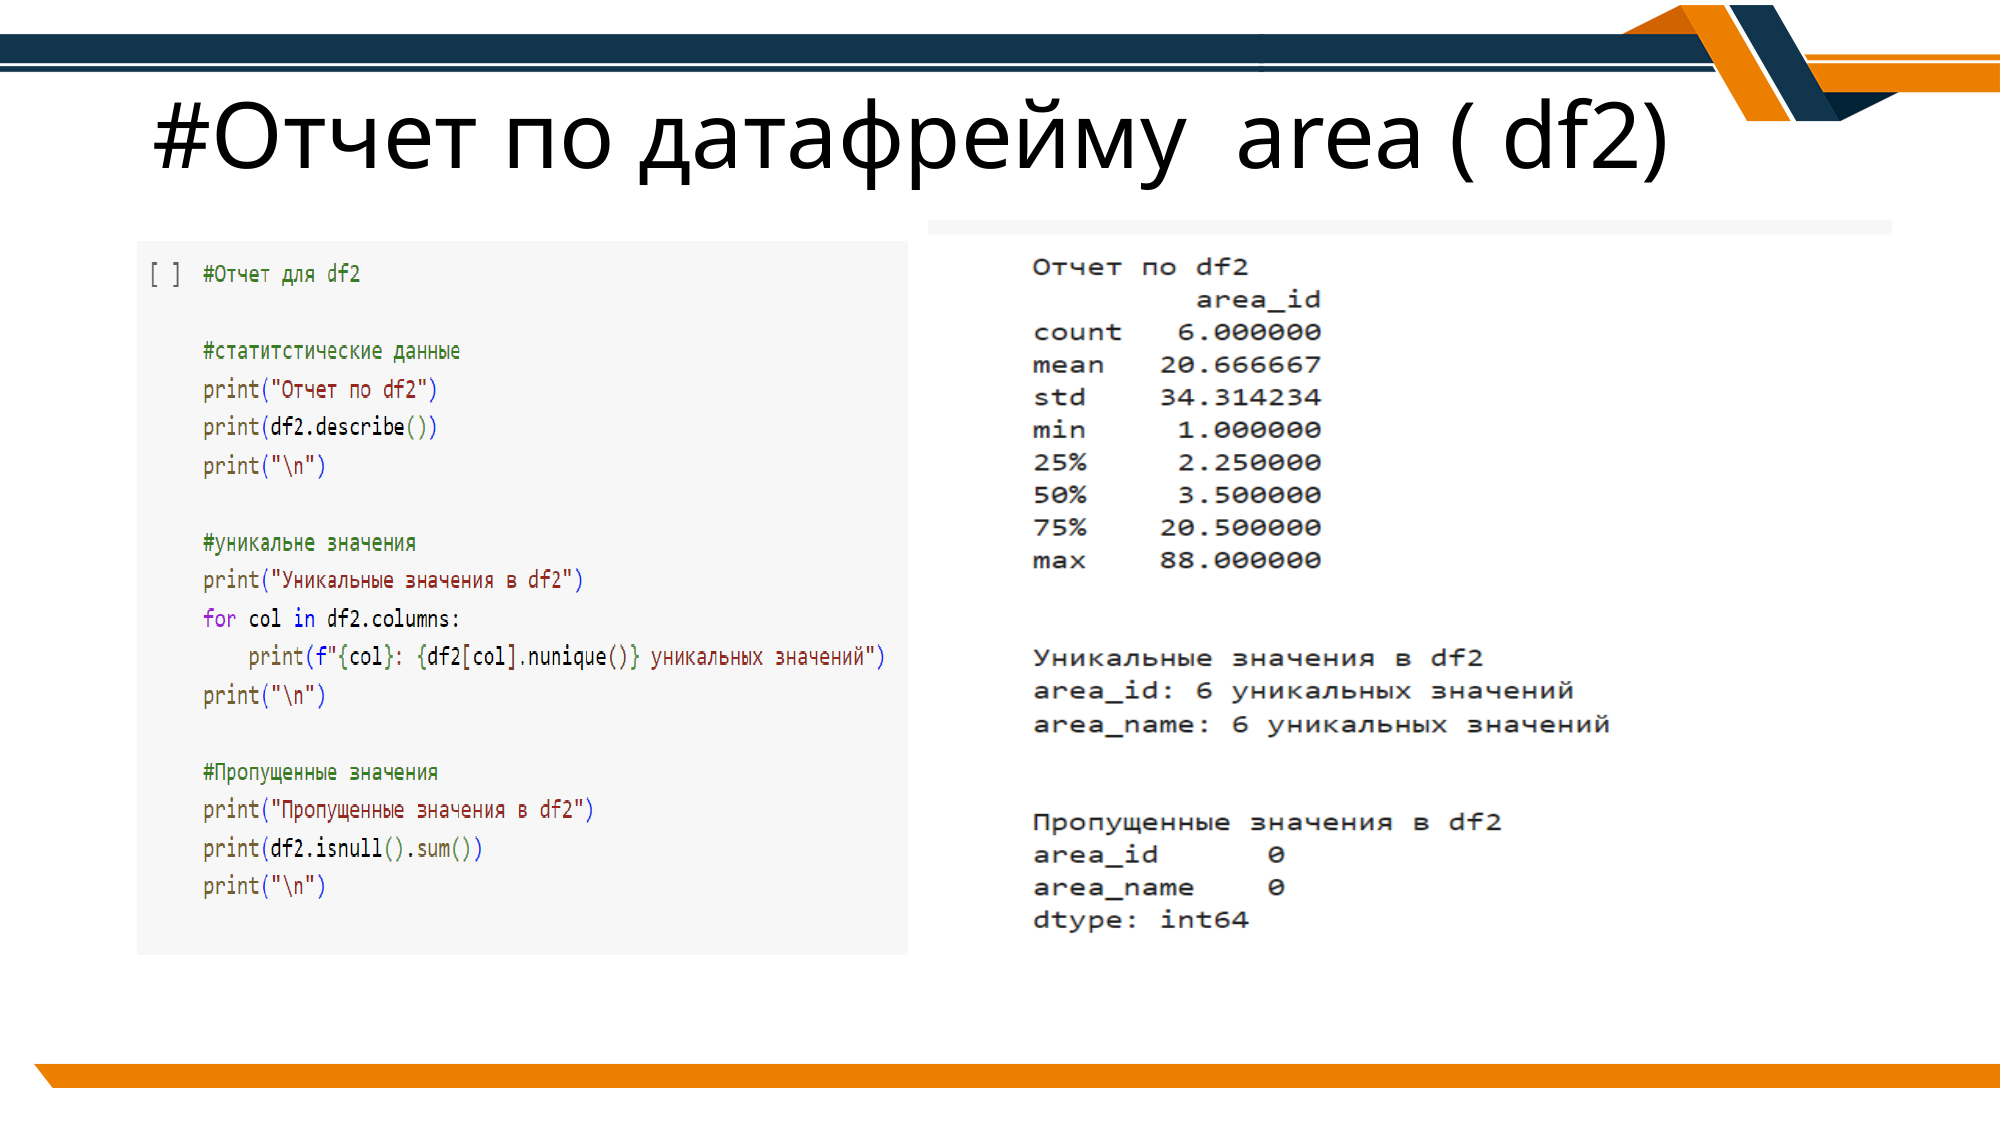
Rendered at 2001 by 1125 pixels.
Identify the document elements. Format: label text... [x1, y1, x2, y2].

picture [0, 0, 2000, 1125]
title #Отчет по датафрейму area ( df2) [137, 75, 1863, 204]
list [137, 241, 908, 955]
